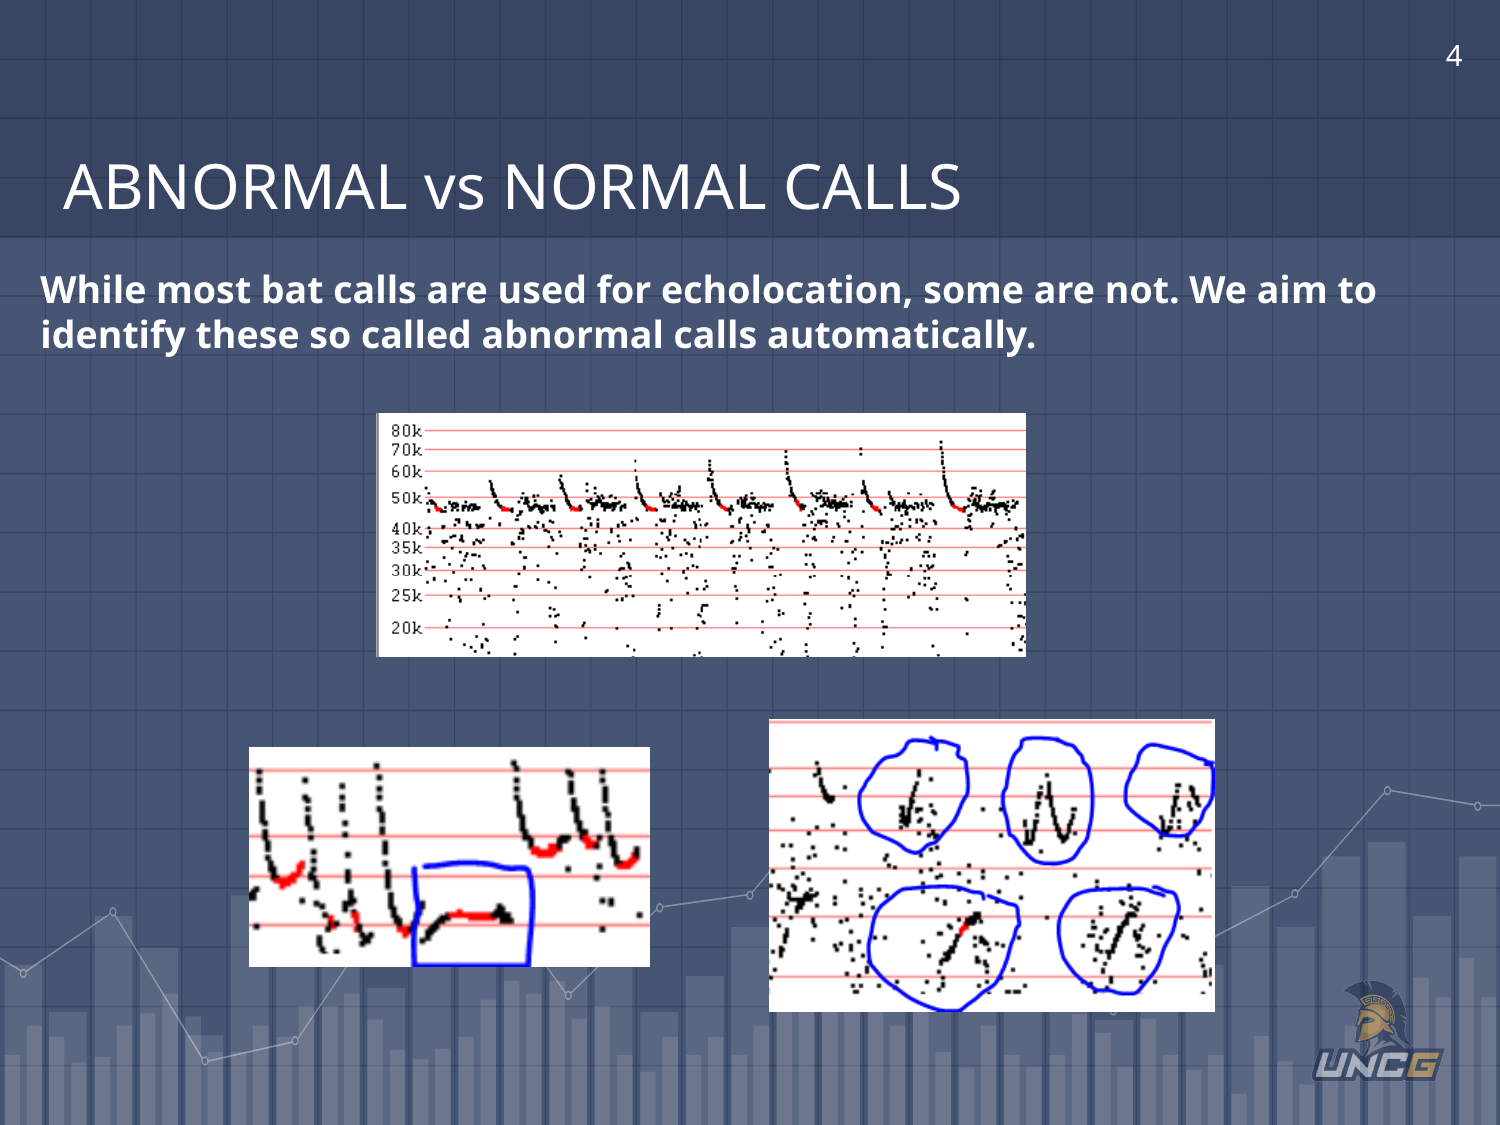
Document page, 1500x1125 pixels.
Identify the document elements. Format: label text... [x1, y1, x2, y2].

picture [376, 413, 1027, 658]
picture [1278, 973, 1484, 1104]
slide_number ‹#› [1408, 0, 1500, 118]
title ABNORMAL vs NORMAL CALLS [48, 87, 1500, 237]
picture [769, 719, 1215, 1012]
picture [249, 747, 650, 967]
text_box While most bat calls are used for echolocation, some are not. We aim to identify these so called abnormal calls automatically. [25, 250, 1465, 1044]
